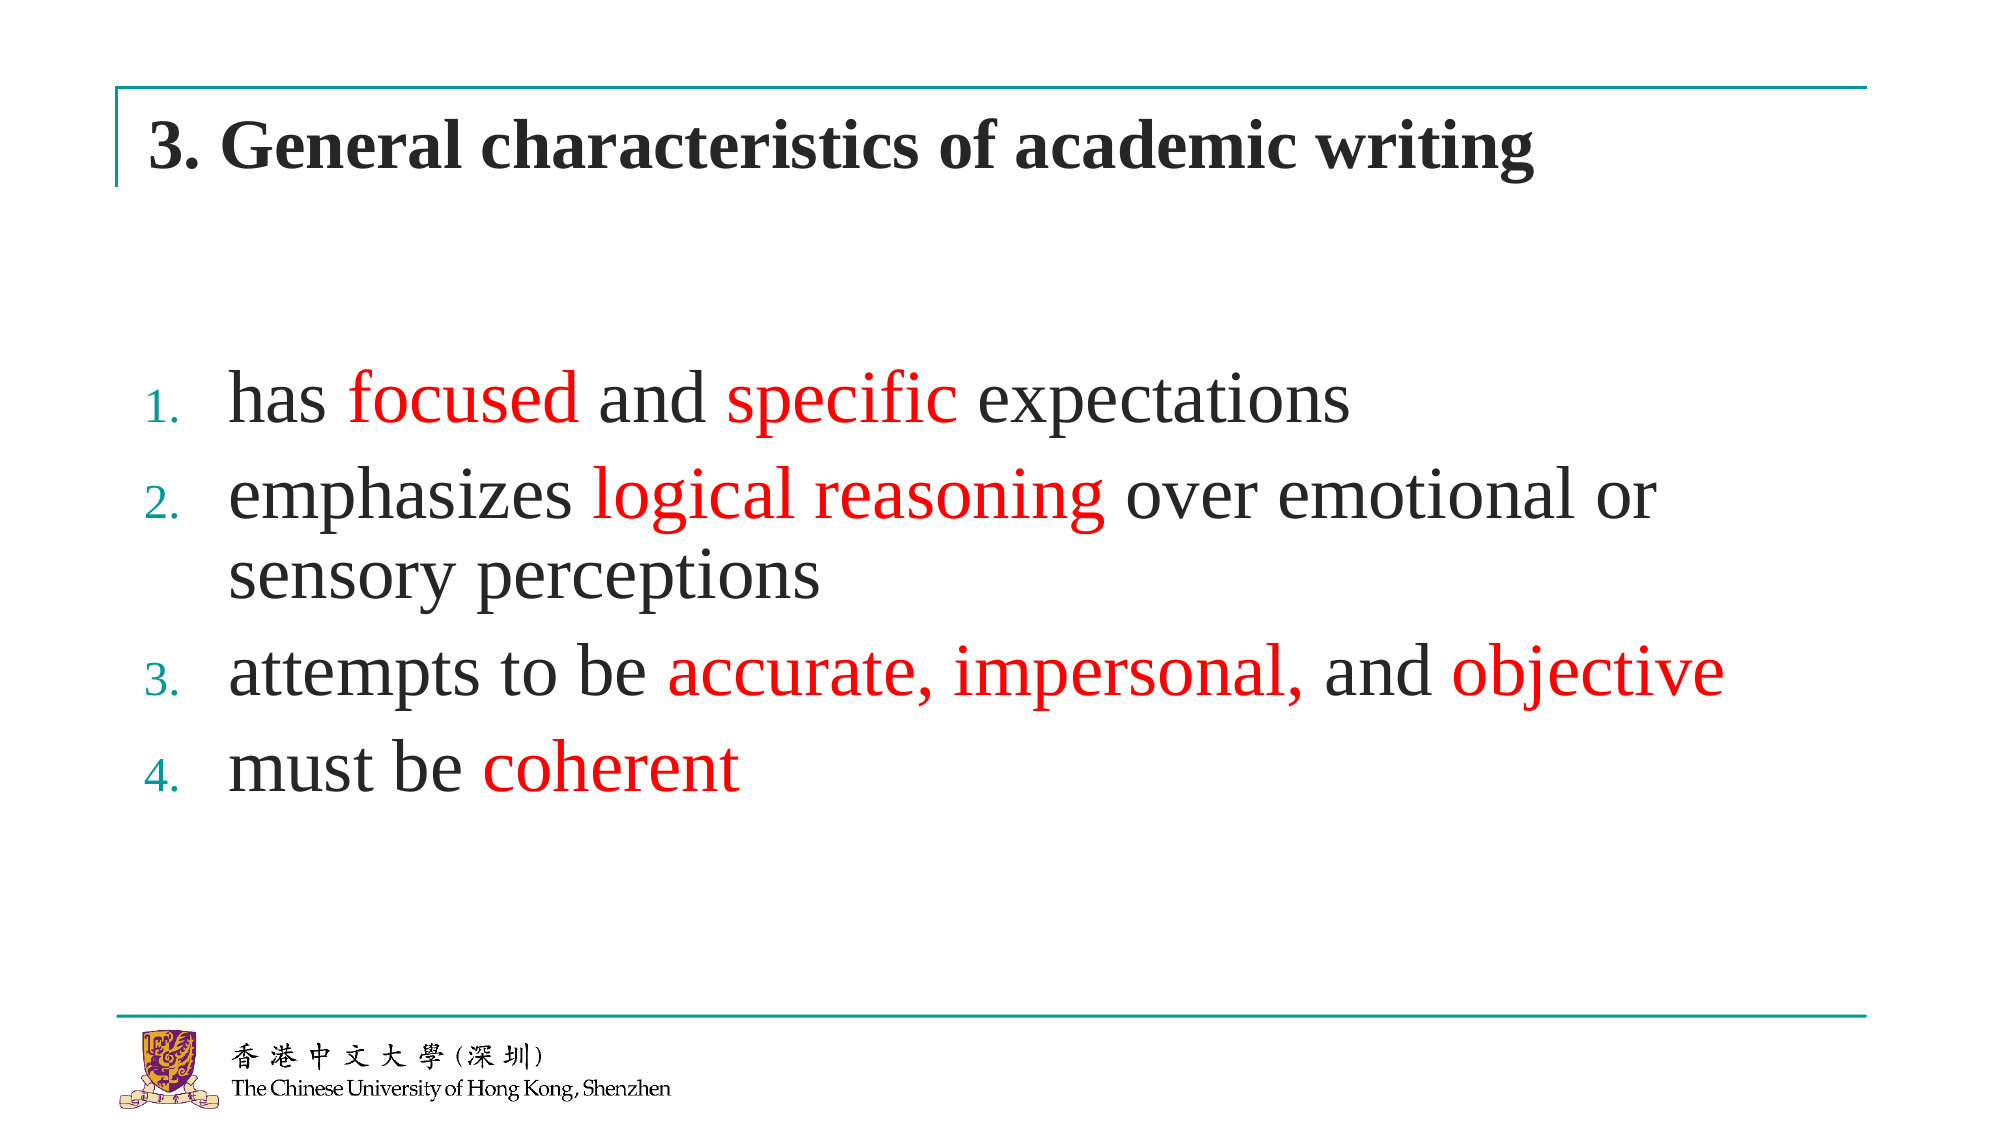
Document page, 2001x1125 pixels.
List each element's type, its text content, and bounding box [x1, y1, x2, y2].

picture [67, 995, 723, 1125]
title 3. General characteristics of academic writing [133, 99, 1850, 247]
list has focused and specific expectations emphasizes logical reasoning over emotional or sensory perceptions attempts to be accurate, impersonal, and objective must be coherent [128, 349, 1846, 1079]
